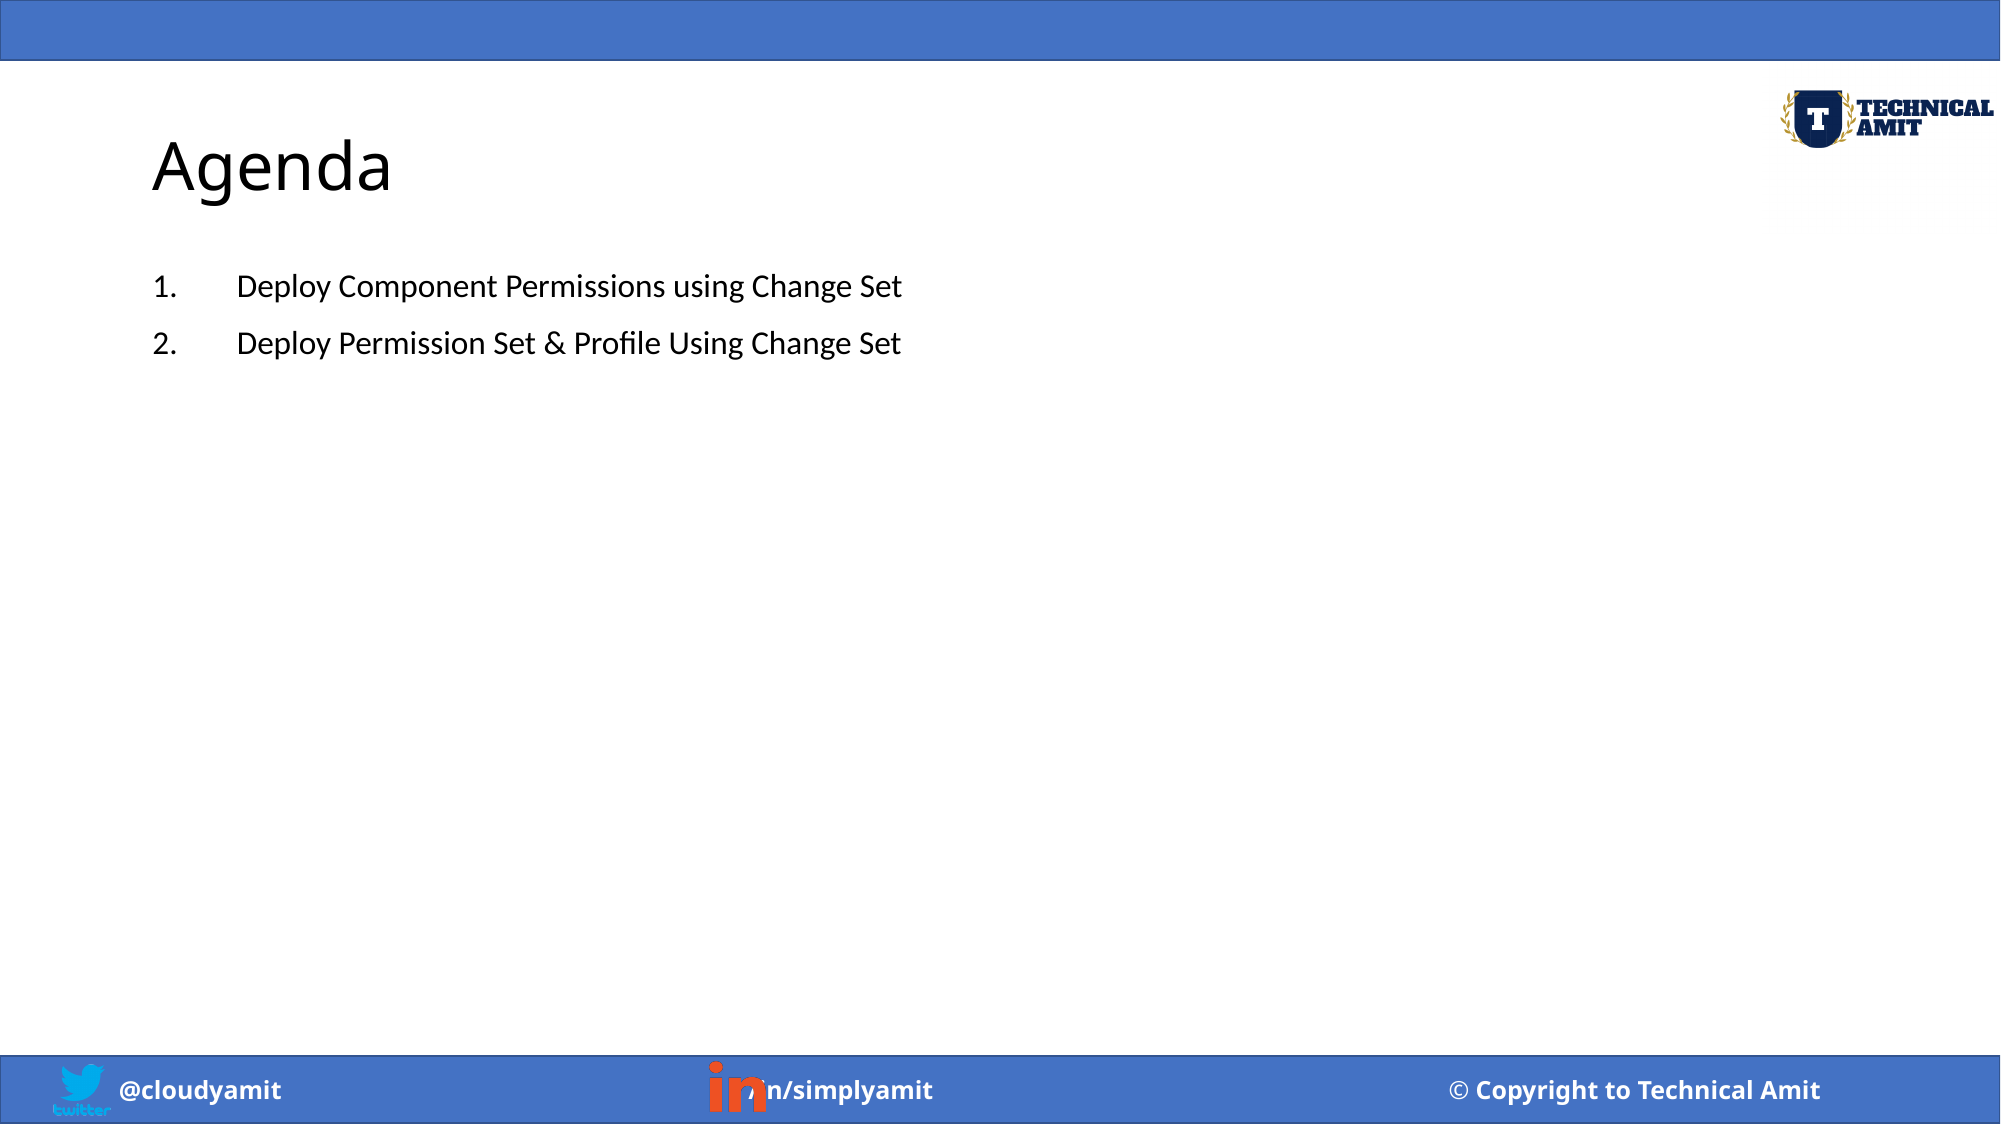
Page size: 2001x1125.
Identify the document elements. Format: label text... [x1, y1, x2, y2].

picture [1863, 61, 1997, 234]
picture [47, 1061, 117, 1118]
title Agenda [137, 59, 1863, 261]
picture [709, 1061, 766, 1112]
list Deploy Component Permissions using Change Set Deploy Permission Set & Profile Using Change Set [137, 261, 1863, 976]
